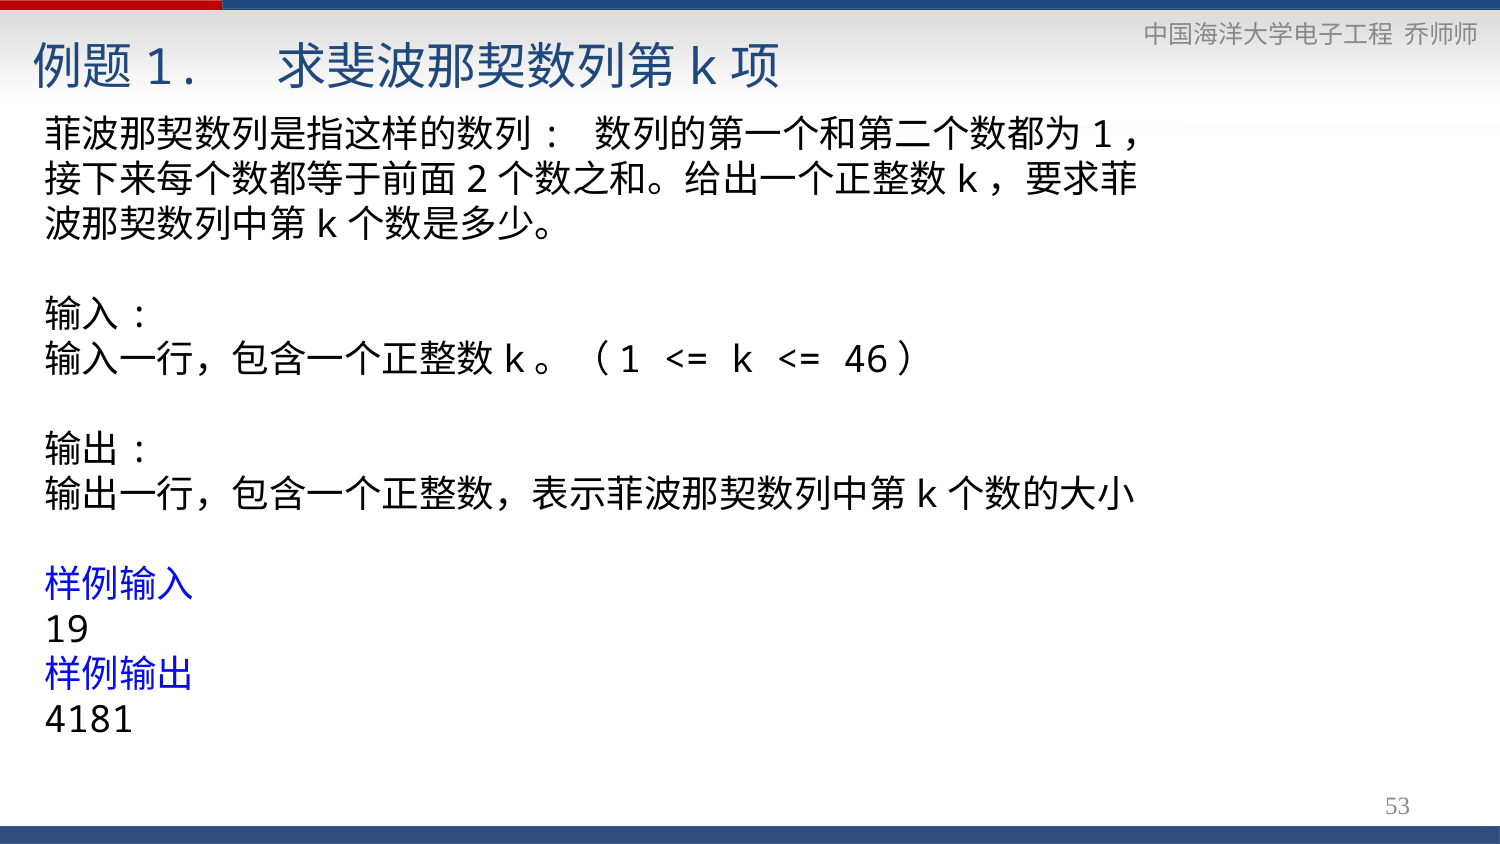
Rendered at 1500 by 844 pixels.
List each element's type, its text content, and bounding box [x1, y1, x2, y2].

text_box 菲波那契数列是指这样的数列: 数列的第一个和第二个数都为1， 接下来每个数都等于前面2个数之和。给出一个正整数k，要求菲 波那契数列中第k个数是多少。 输入: 输入一行，包含一个正整数k。（1 <= k <= 46） 输出: 输出一行，包含一个正整数，表示菲波那契数列中第k个数的大小 样例输入 19 样例输出 4181 [29, 102, 1477, 748]
slide_number 53 [1074, 782, 1425, 828]
picture [0, 10, 1500, 129]
title 例题1. 求斐波那契数列第k项 [17, 20, 1389, 109]
